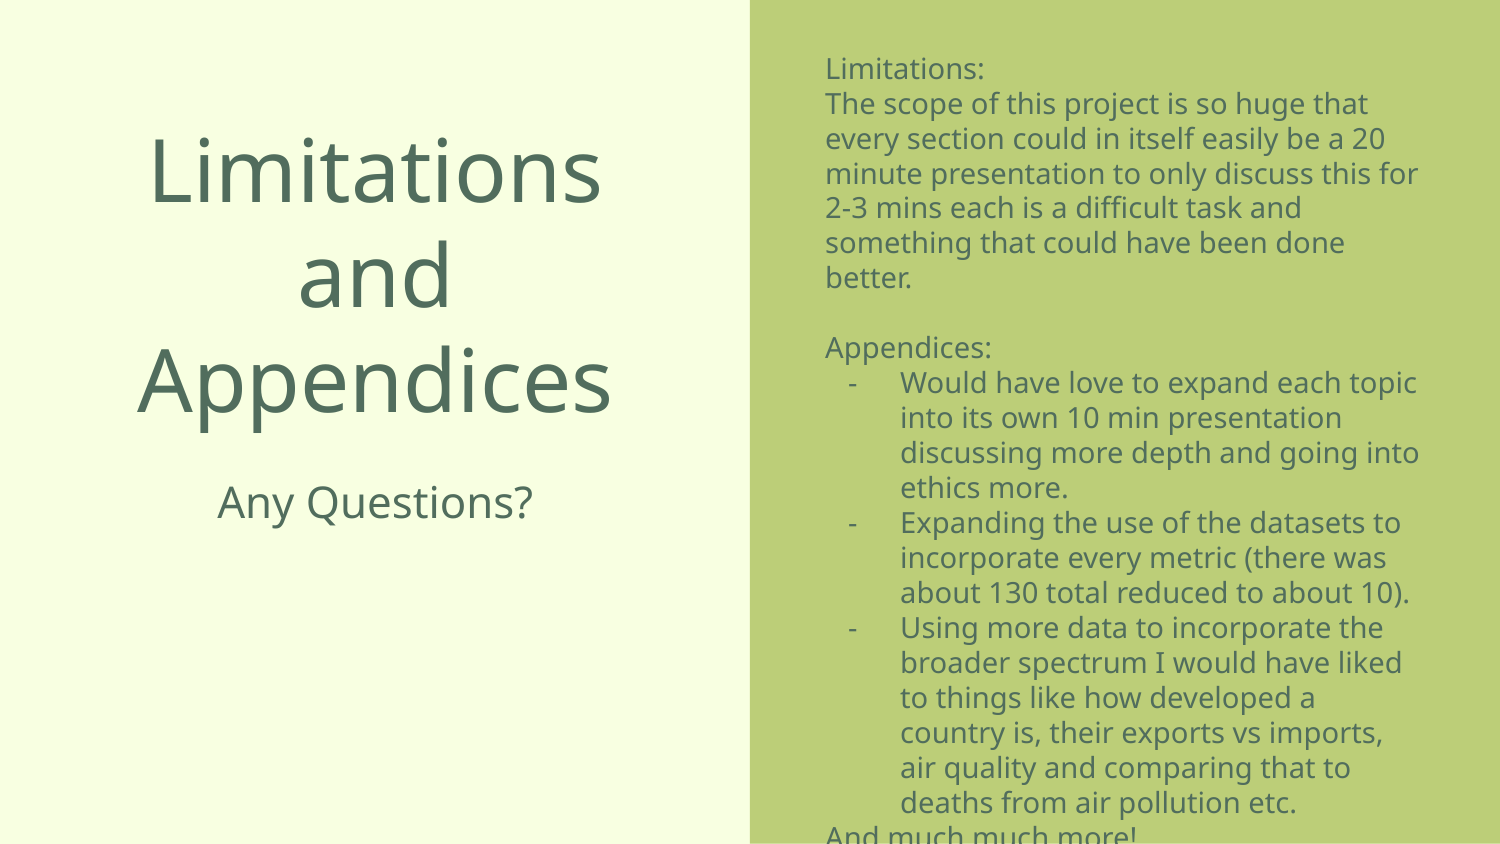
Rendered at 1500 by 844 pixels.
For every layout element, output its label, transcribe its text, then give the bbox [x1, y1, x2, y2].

title Limitations and Appendices [43, 202, 708, 446]
list Limitations: The scope of this project is so huge that every section could in itself easily be a 20 minute presentation to only discuss this for 2-3 mins each is a difficult task and something that could have been done better. Appendices: Would have love to expand each topic into its own 10 min presentation discussing more depth and going into ethics more. Expanding the use of the datasets to incorporate every metric (there was about 130 total reduced to about 10). Using more data to incorporate the broader spectrum I would have liked to things like how developed a country is, their exports vs imports, air quality and comparing that to deaths from air pollution etc. And much much more! [810, 60, 1440, 844]
subtitle Any Questions? [43, 459, 708, 663]
